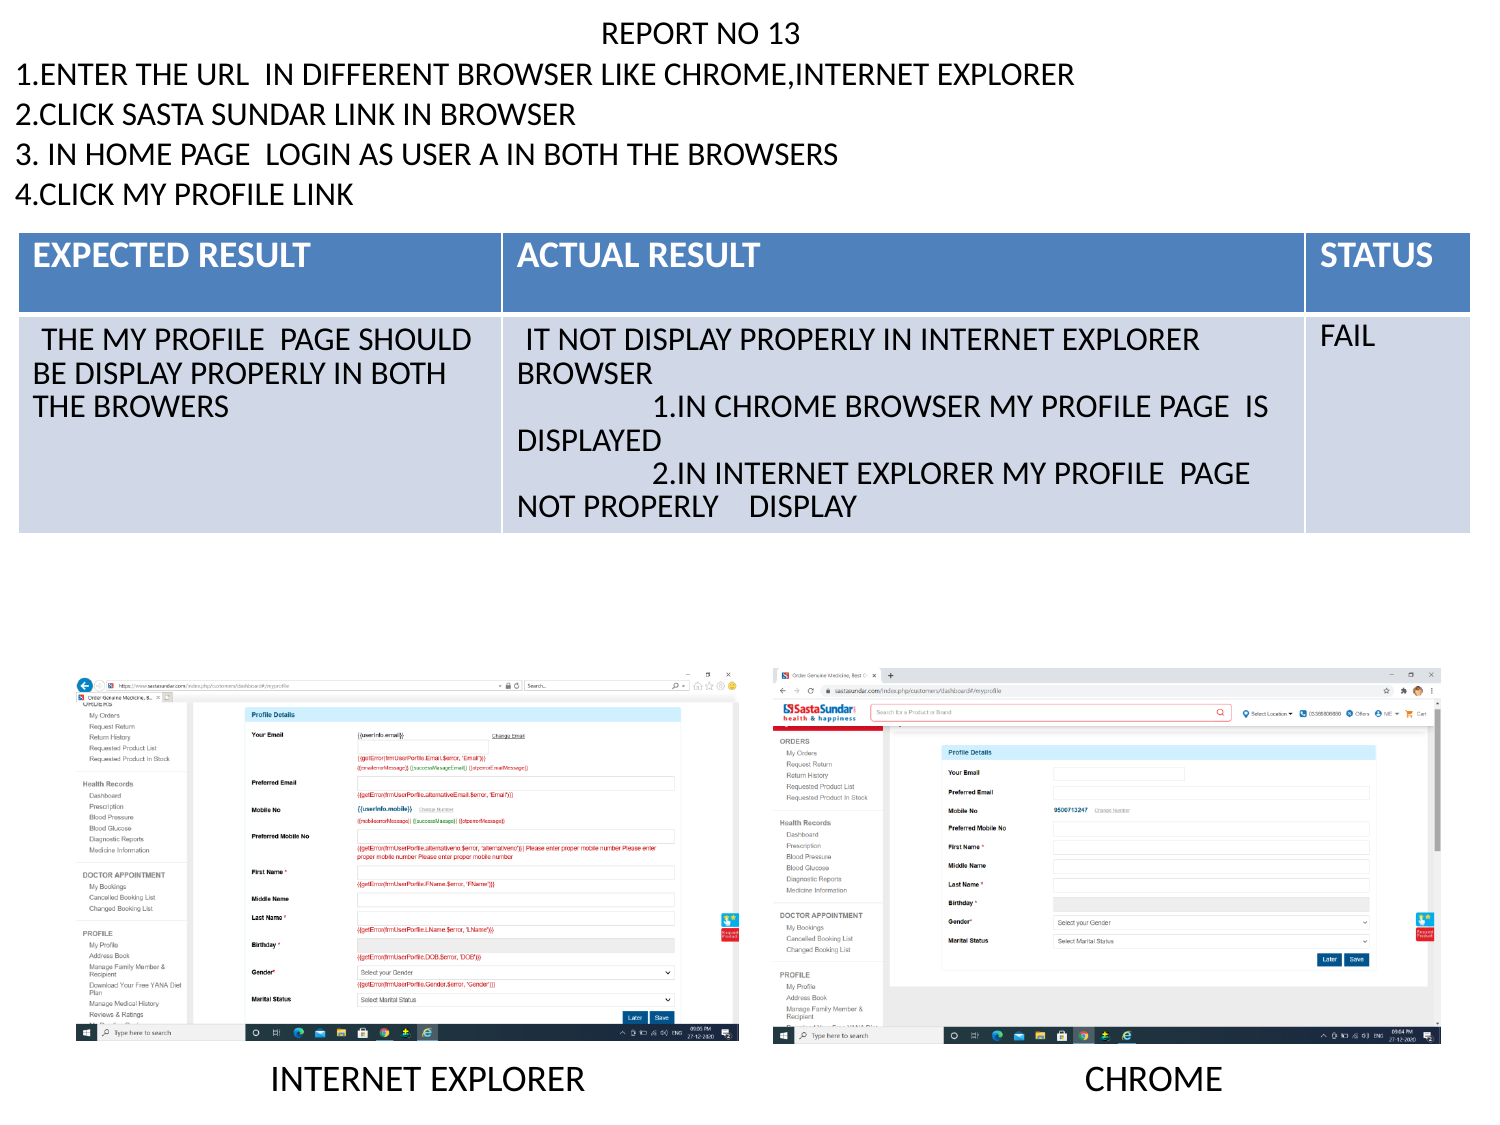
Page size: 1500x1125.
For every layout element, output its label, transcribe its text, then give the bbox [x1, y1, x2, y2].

table_header ACTUAL RESULT [503, 233, 1304, 312]
text_box REPORT NO 13 1.ENTER THE URL IN DIFFERENT BROWSER LIKE CHROME,INTERNET EXPLORER 2.CLICK SASTA SUNDAR LINK IN BROWSER 3. IN HOME PAGE LOGIN AS USER A IN BOTH THE BROWSERS 4.CLICK MY PROFILE LINK [0, 0, 1500, 220]
picture [76, 668, 739, 1042]
table_cell THE MY PROFILE PAGE SHOULD BE DISPLAY PROPERLY IN BOTH THE BROWERS [19, 317, 501, 533]
table_cell IT NOT DISPLAY PROPERLY IN INTERNET EXPLORER BROWSER 1.IN CHROME BROWSER MY PROFILE PAGE IS DISPLAYED 2.IN INTERNET EXPLORER MY PROFILE PAGE NOT PROPERLY DISPLAY [503, 317, 1304, 533]
table_header EXPECTED RESULT [19, 233, 501, 312]
text_box INTERNET EXPLORER [255, 1050, 601, 1125]
table_cell FAIL [1306, 317, 1470, 533]
text_box CHROME [1069, 1053, 1238, 1107]
picture [773, 668, 1441, 1045]
table_header STATUS [1306, 233, 1470, 312]
